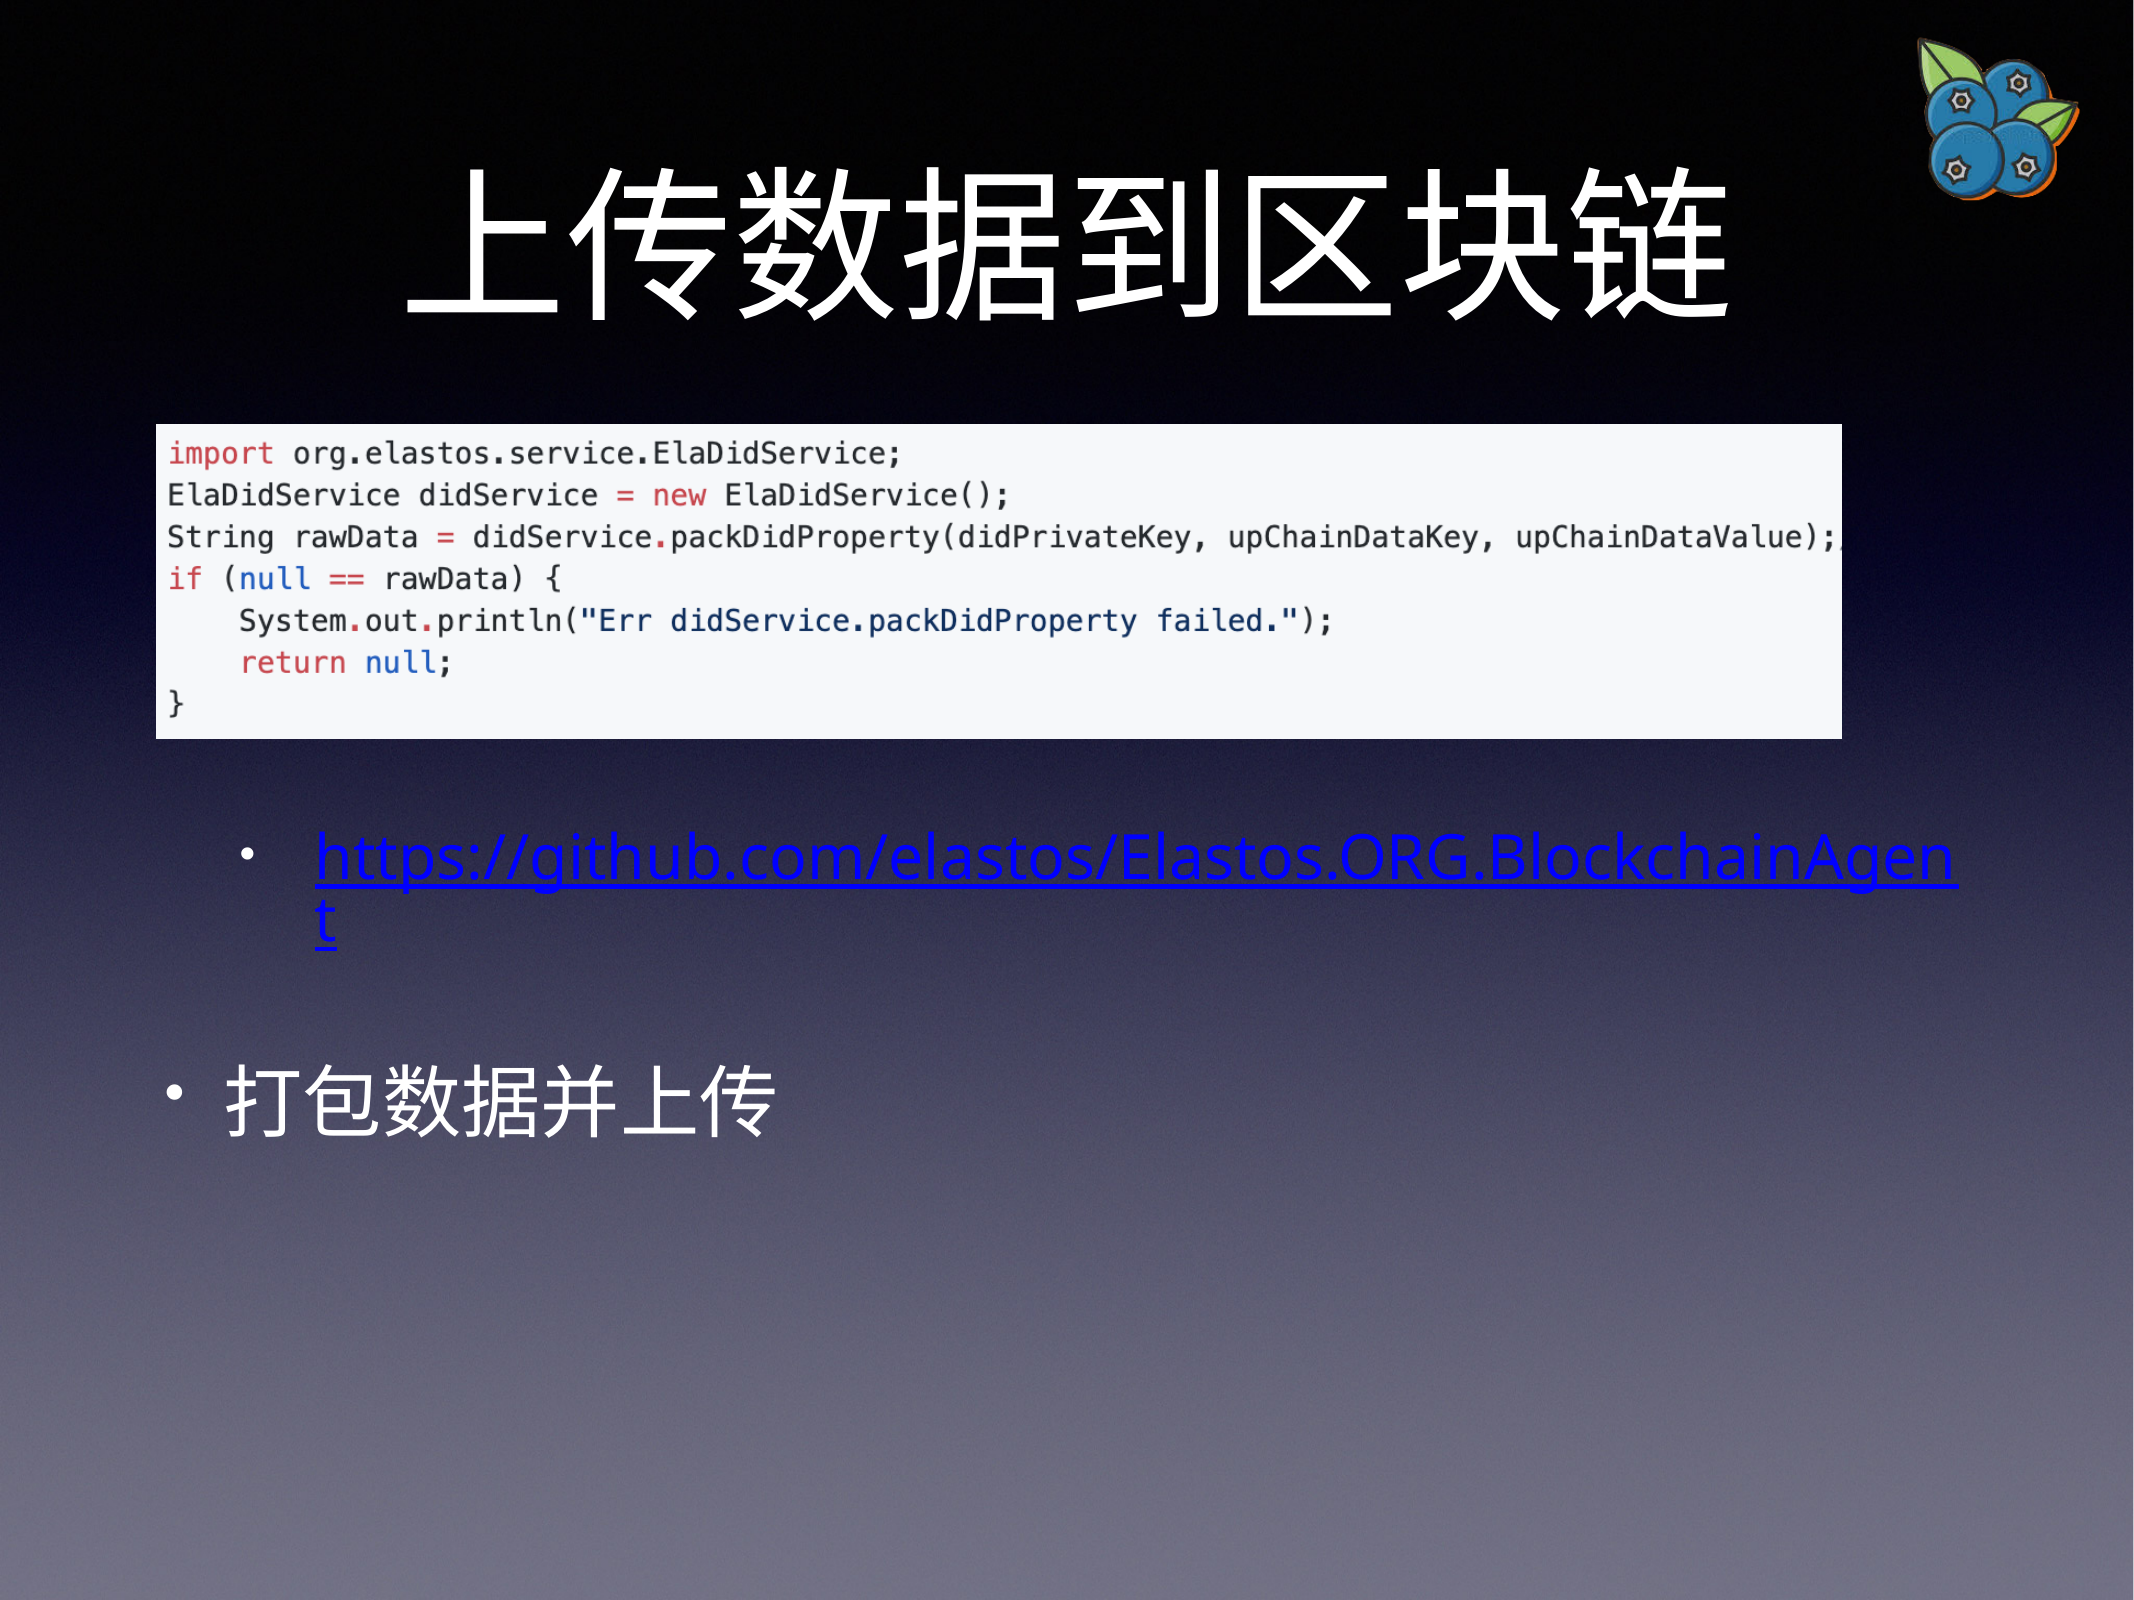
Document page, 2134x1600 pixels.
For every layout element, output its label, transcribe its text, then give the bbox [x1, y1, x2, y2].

title 上传数据到区块链 [155, 66, 1978, 416]
picture [0, 0, 2134, 1600]
list 基于亦来云提供的Agent服务 https://github.com/elastos/Elastos.ORG.BlockchainAgent 打包数据并上传 [155, 424, 1978, 1457]
